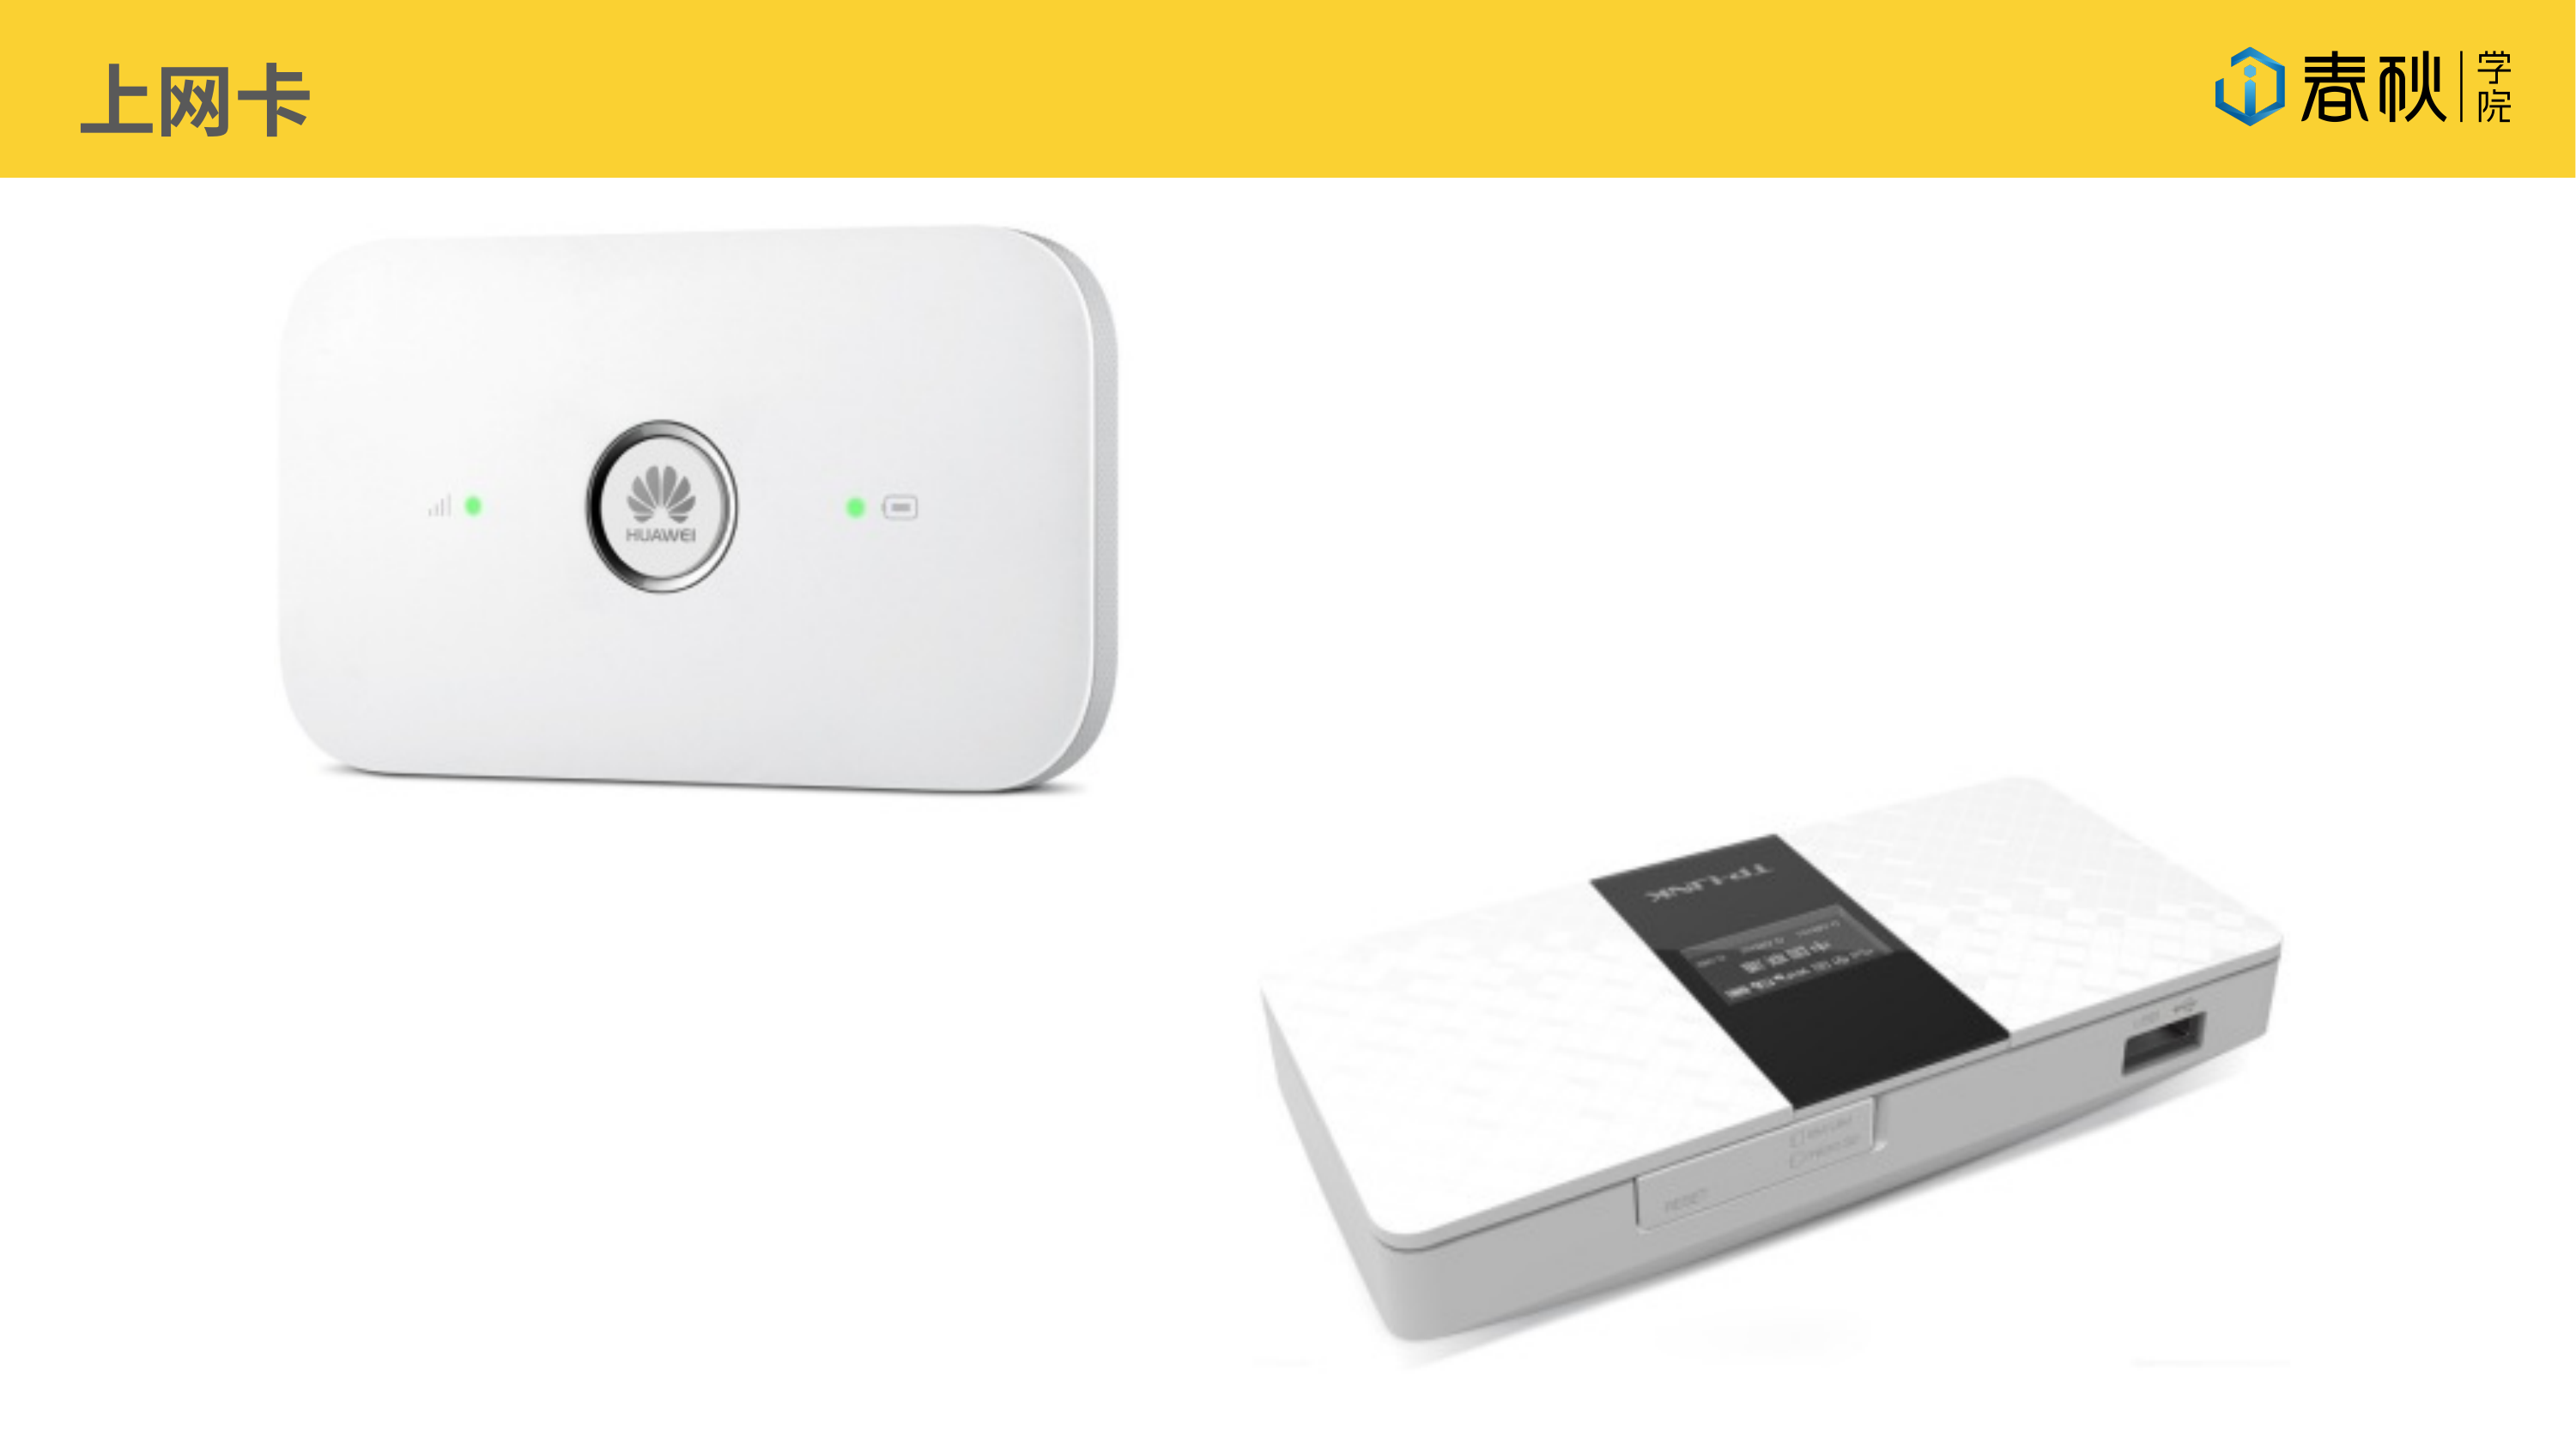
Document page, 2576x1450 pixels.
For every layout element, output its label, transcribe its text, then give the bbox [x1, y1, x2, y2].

list 上网卡 [64, 45, 1112, 137]
picture [0, 0, 2576, 263]
picture [273, 203, 1147, 815]
picture [1246, 729, 2306, 1374]
